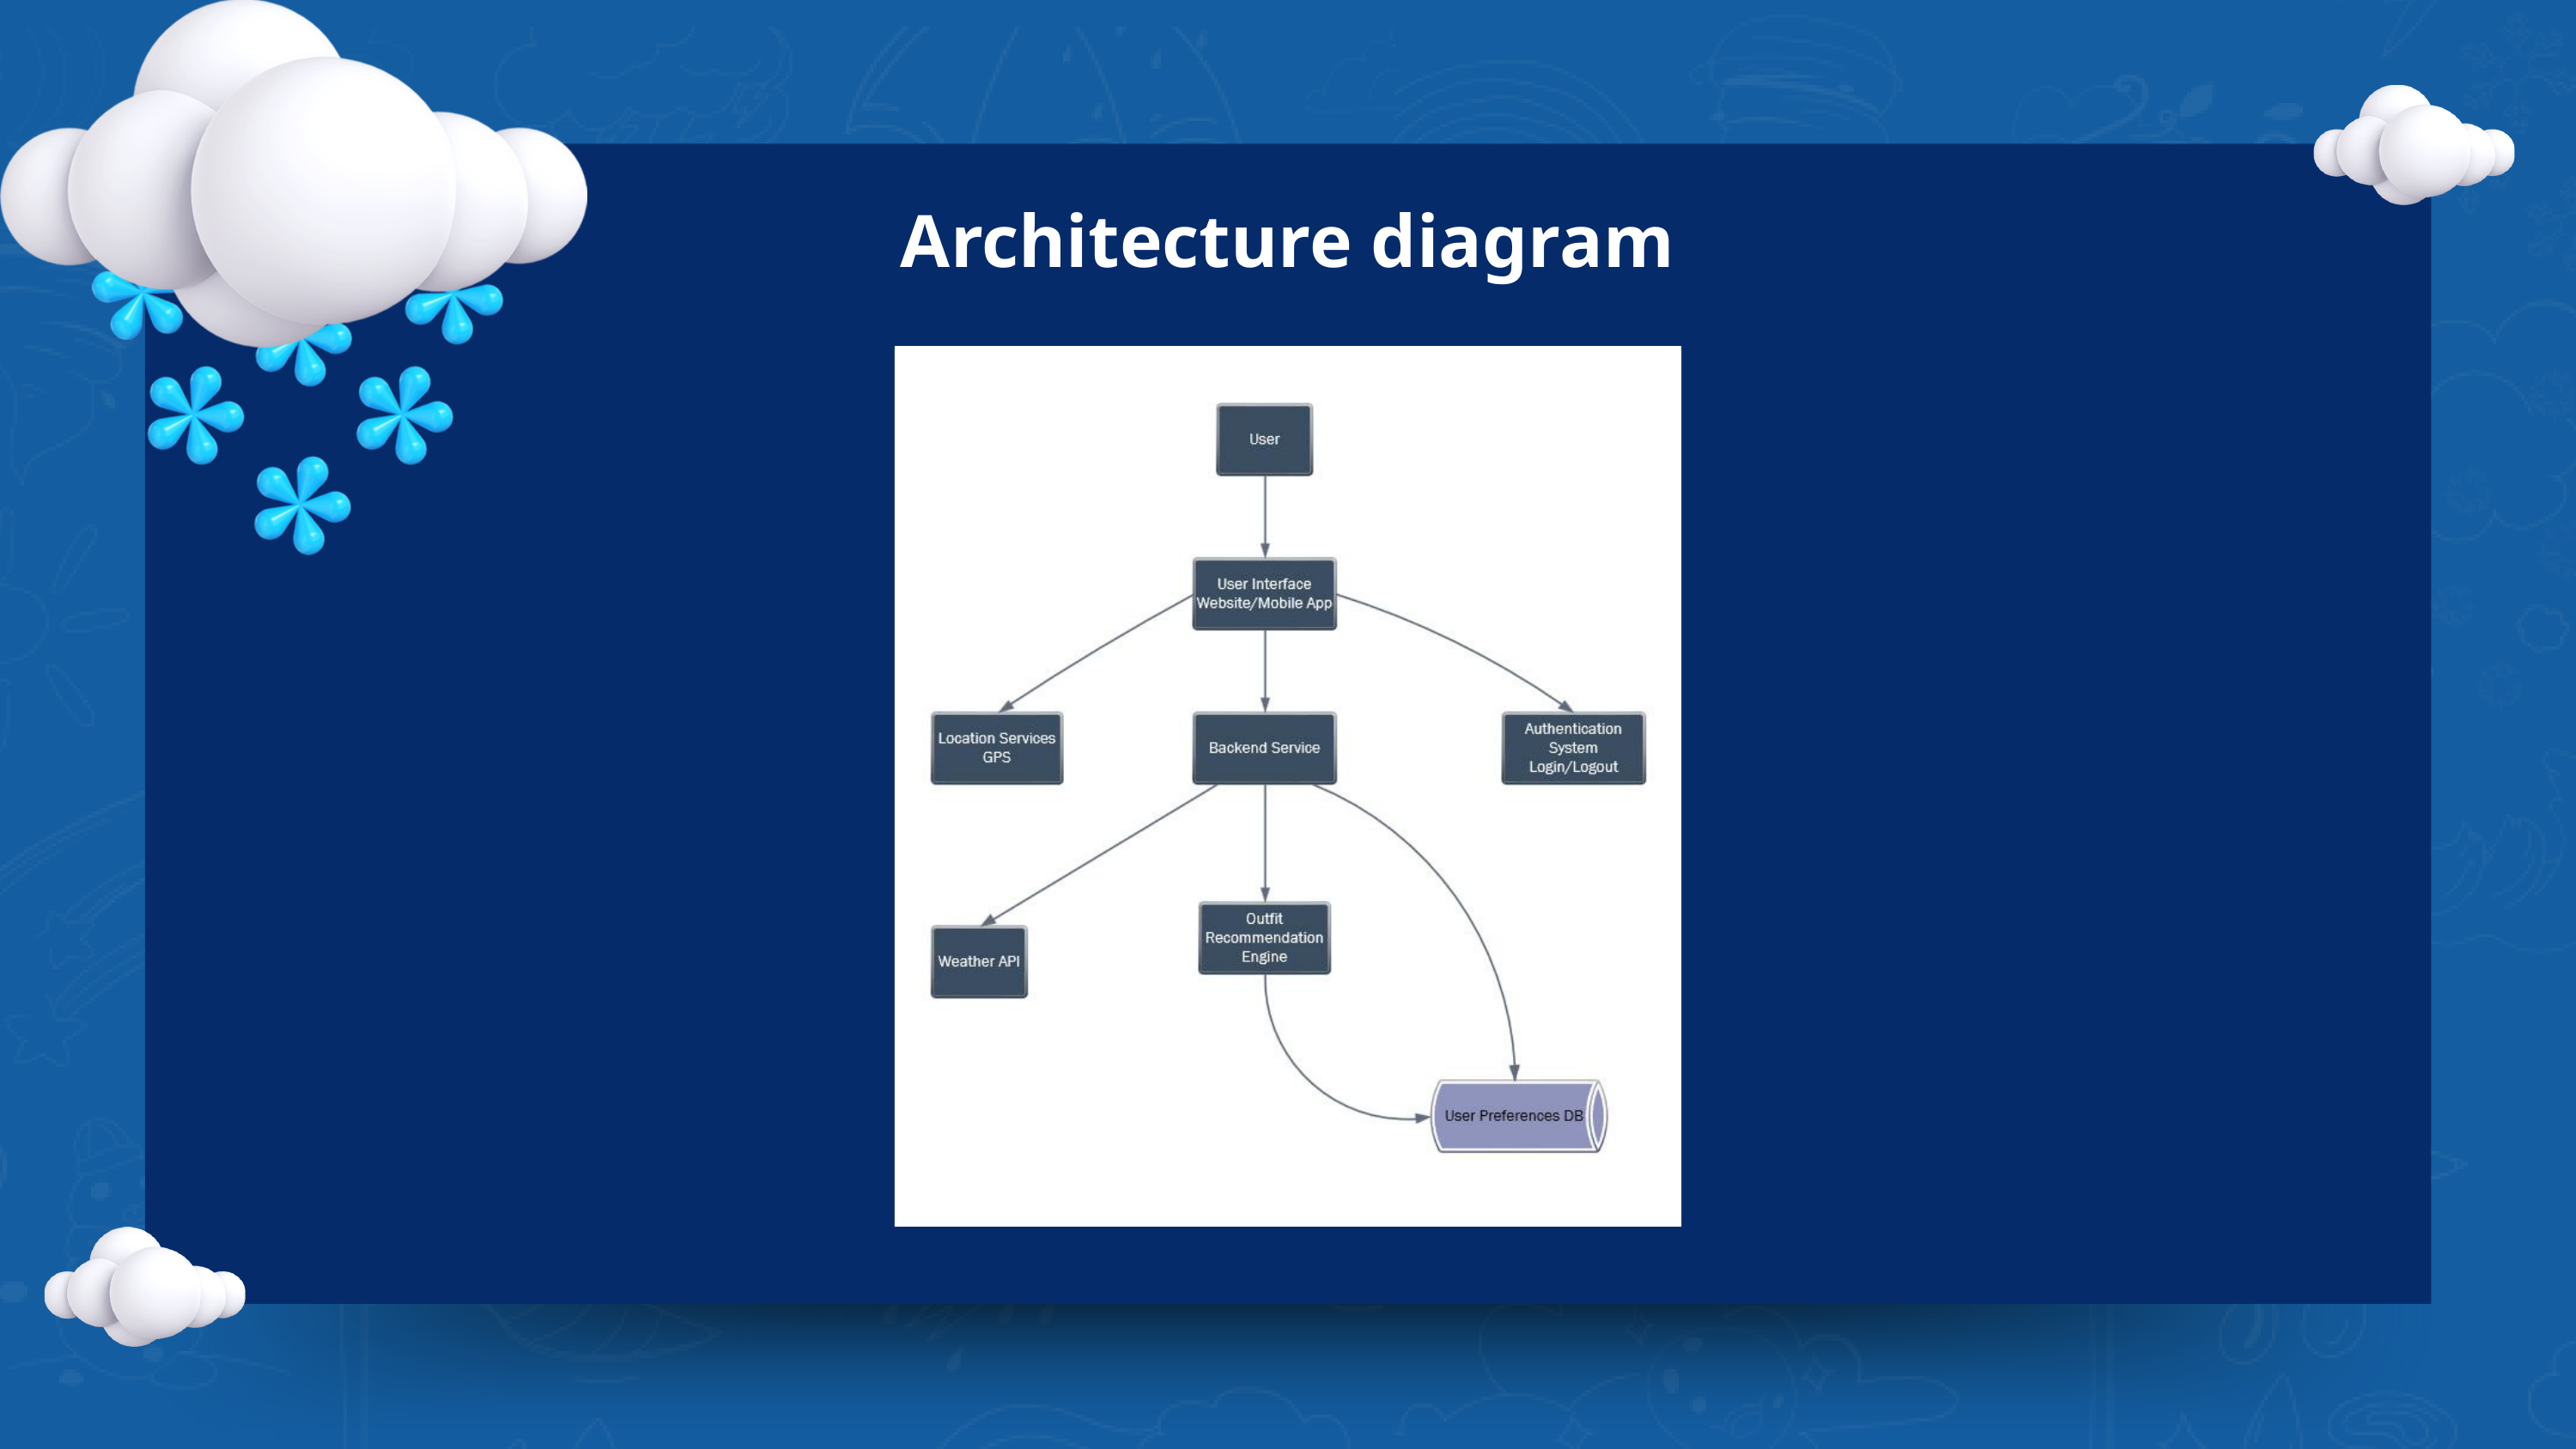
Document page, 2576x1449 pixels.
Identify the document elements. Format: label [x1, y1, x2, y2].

text_box [0, 0, 588, 556]
text_box [2313, 84, 2515, 205]
text_box [144, 1294, 2432, 1441]
text_box [1391, 0, 2576, 1449]
text_box [0, 26, 1386, 1449]
text_box [44, 1227, 246, 1348]
